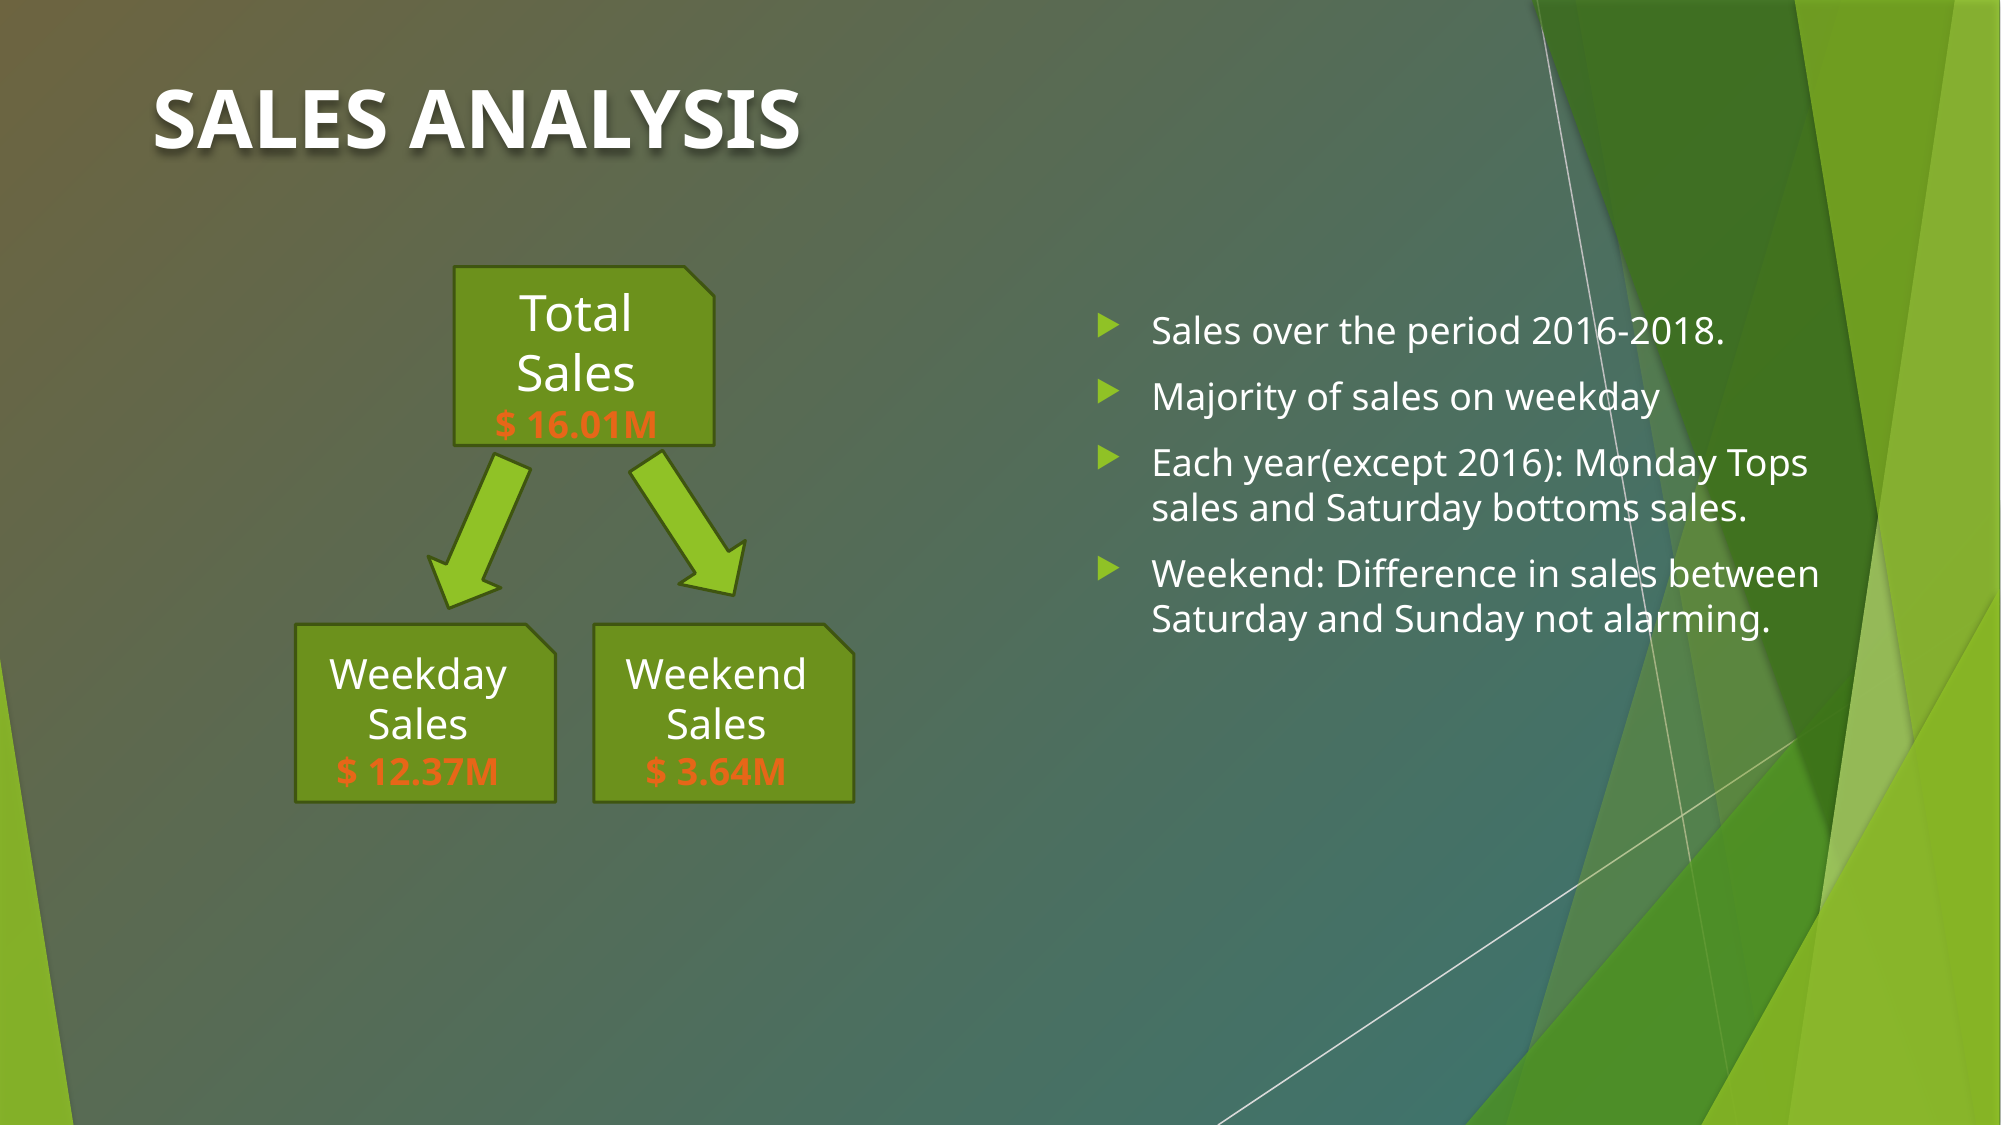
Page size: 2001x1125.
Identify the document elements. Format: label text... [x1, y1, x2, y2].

text_box Weekend Sales $ 3.64M [592, 622, 856, 804]
text_box Total Sales $ 16.01M [452, 265, 716, 448]
title SALES ANALYSIS [137, 59, 1863, 174]
list Sales over the period 2016-2018. Majority of sales on weekday Each year(except 2016): Monday Tops sales and Saturday bottoms sales. Weekend: Difference in sales between Saturday and Sunday not alarming. [1080, 299, 1863, 1014]
text_box [627, 448, 747, 598]
text_box [426, 451, 533, 610]
text_box Weekday Sales $ 12.37M [293, 622, 558, 804]
